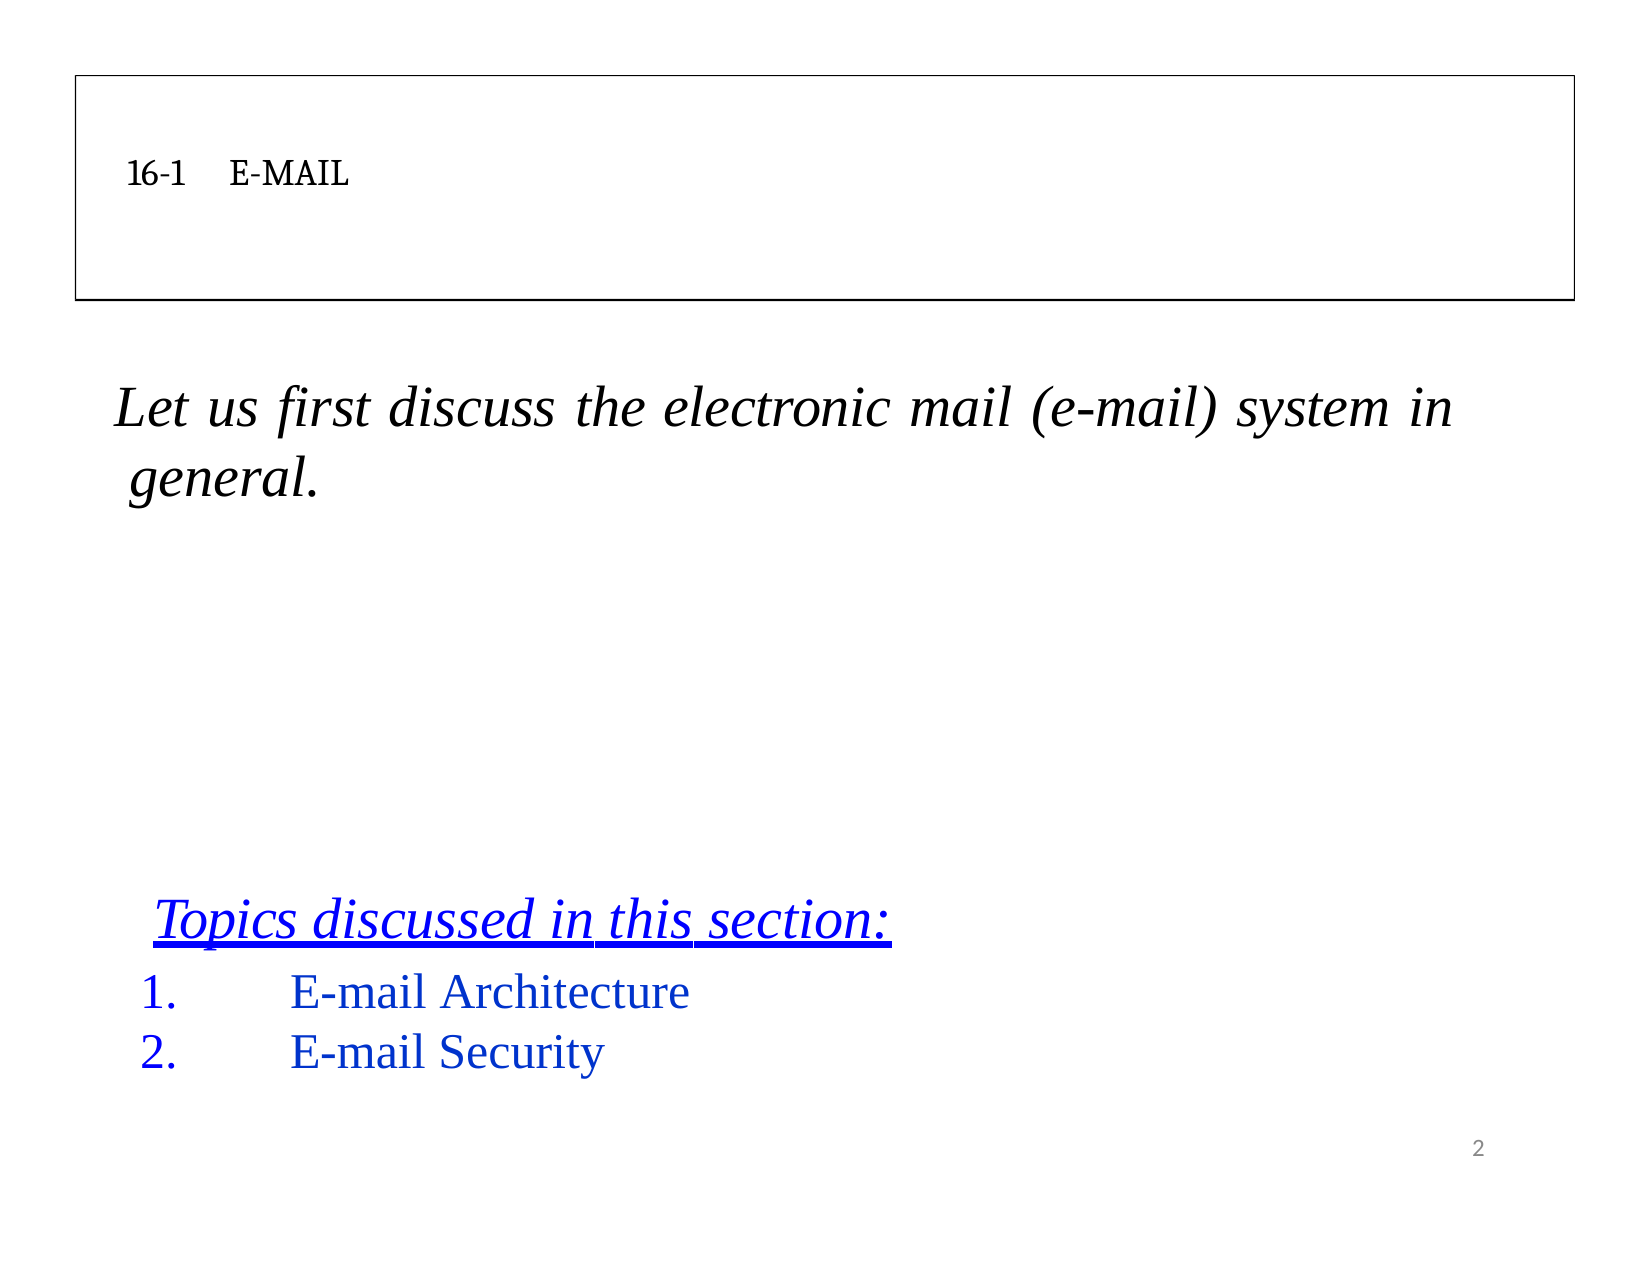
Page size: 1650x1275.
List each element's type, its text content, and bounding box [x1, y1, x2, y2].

text_box [1465, 1135, 1491, 1162]
text_box Topics discussed in this section: E-mail Architecture E-mail Security [137, 868, 901, 1079]
text_box 16-1 E-MAIL [125, 146, 350, 194]
text_box [74, 75, 1575, 302]
title Let us first discuss the electronic mail (e-mail) system in general. [112, 365, 1462, 581]
